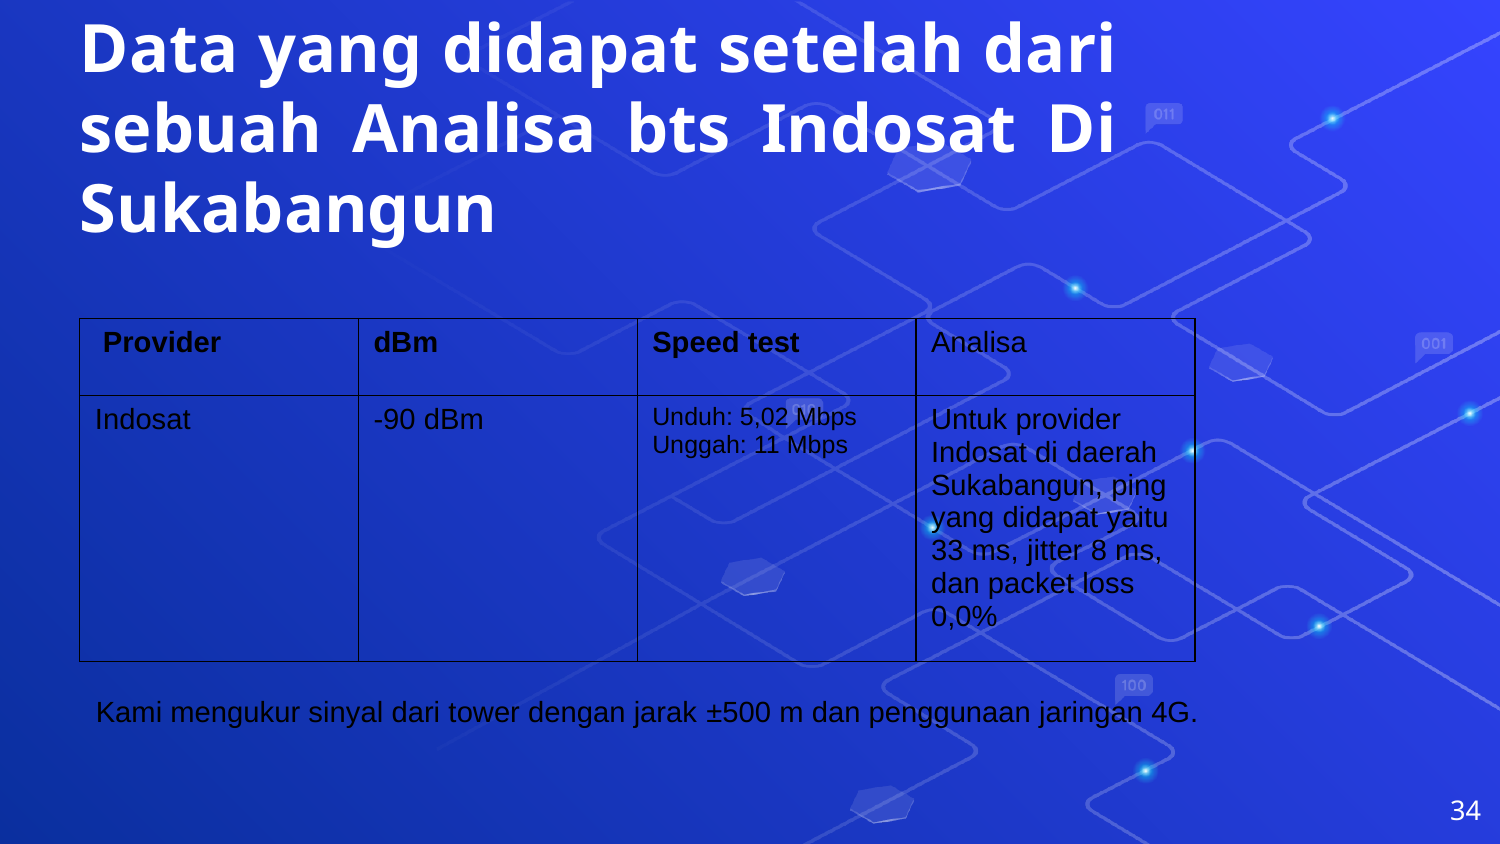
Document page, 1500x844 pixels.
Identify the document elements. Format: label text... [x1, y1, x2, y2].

table_header dBm [359, 319, 637, 395]
table_header Provider [80, 319, 358, 395]
table_cell Indosat [80, 396, 358, 661]
table_header Speed test [638, 319, 915, 395]
table_header Analisa [917, 319, 1194, 395]
table_cell Unduh: 5,02 Mbps Unggah: 11 Mbps [638, 396, 915, 661]
text_box Kami mengukur sinyal dari tower dengan jarak ±500 m dan penggunaan jaringan 4G. [81, 685, 1231, 736]
slide_number 34 [1391, 779, 1482, 844]
table_cell Untuk provider Indosat di daerah Sukabangun, ping yang didapat yaitu 33 ms, jitter 8 ms, dan packet loss 0,0% [917, 396, 1194, 661]
picture [0, 0, 1500, 844]
title Data yang didapat setelah dari sebuah Analisa bts Indosat Di Sukabangun [79, 93, 1118, 246]
table_cell -90 dBm [359, 396, 637, 661]
